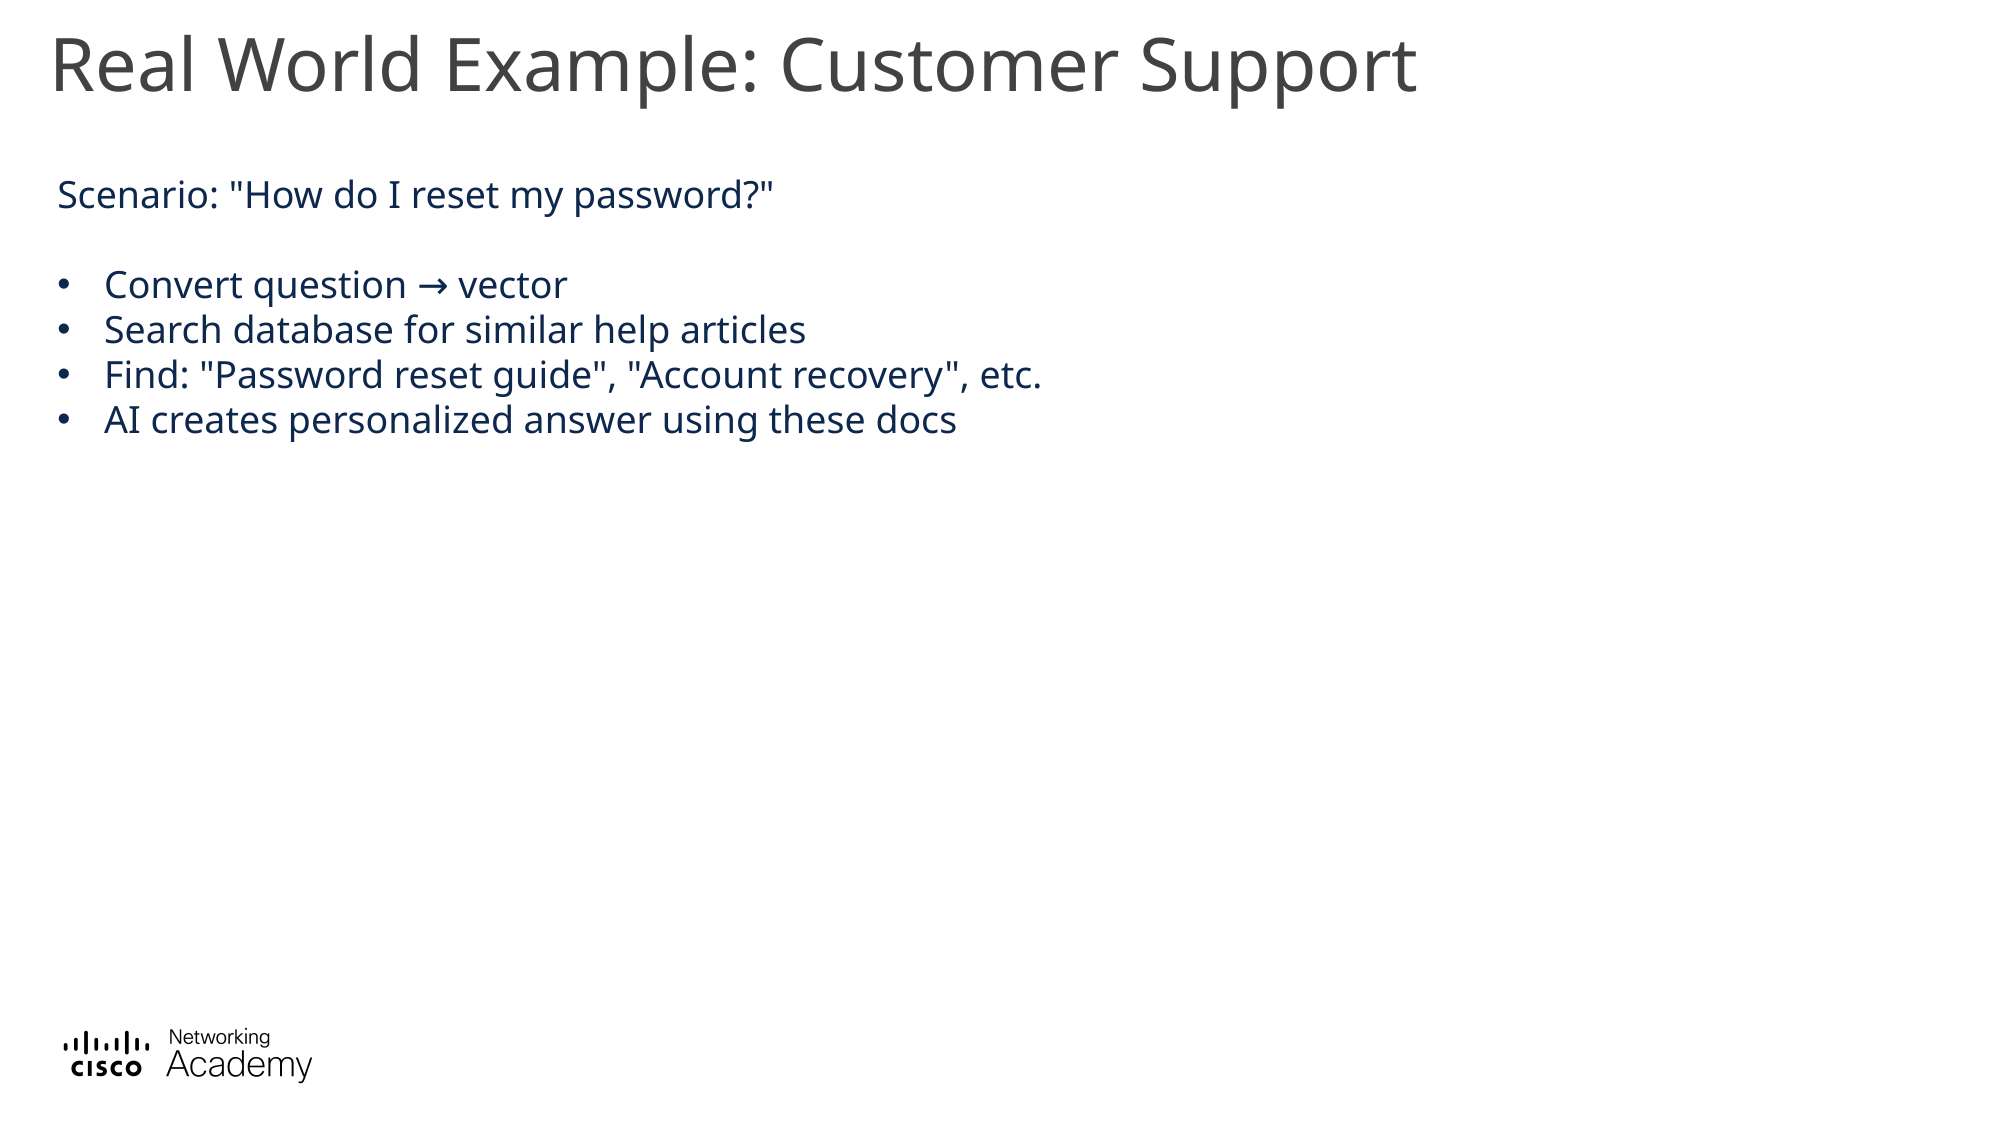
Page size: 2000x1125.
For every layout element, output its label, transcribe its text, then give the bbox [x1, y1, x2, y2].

picture [60, 1024, 316, 1087]
text_box Scenario: "How do I reset my password?" Convert question → vector Search database for similar help articles Find: "Password reset guide", "Account recovery", etc. AI creates personalized answer using these docs [42, 163, 1496, 539]
title Real World Example: Customer Support [42, 13, 1842, 127]
